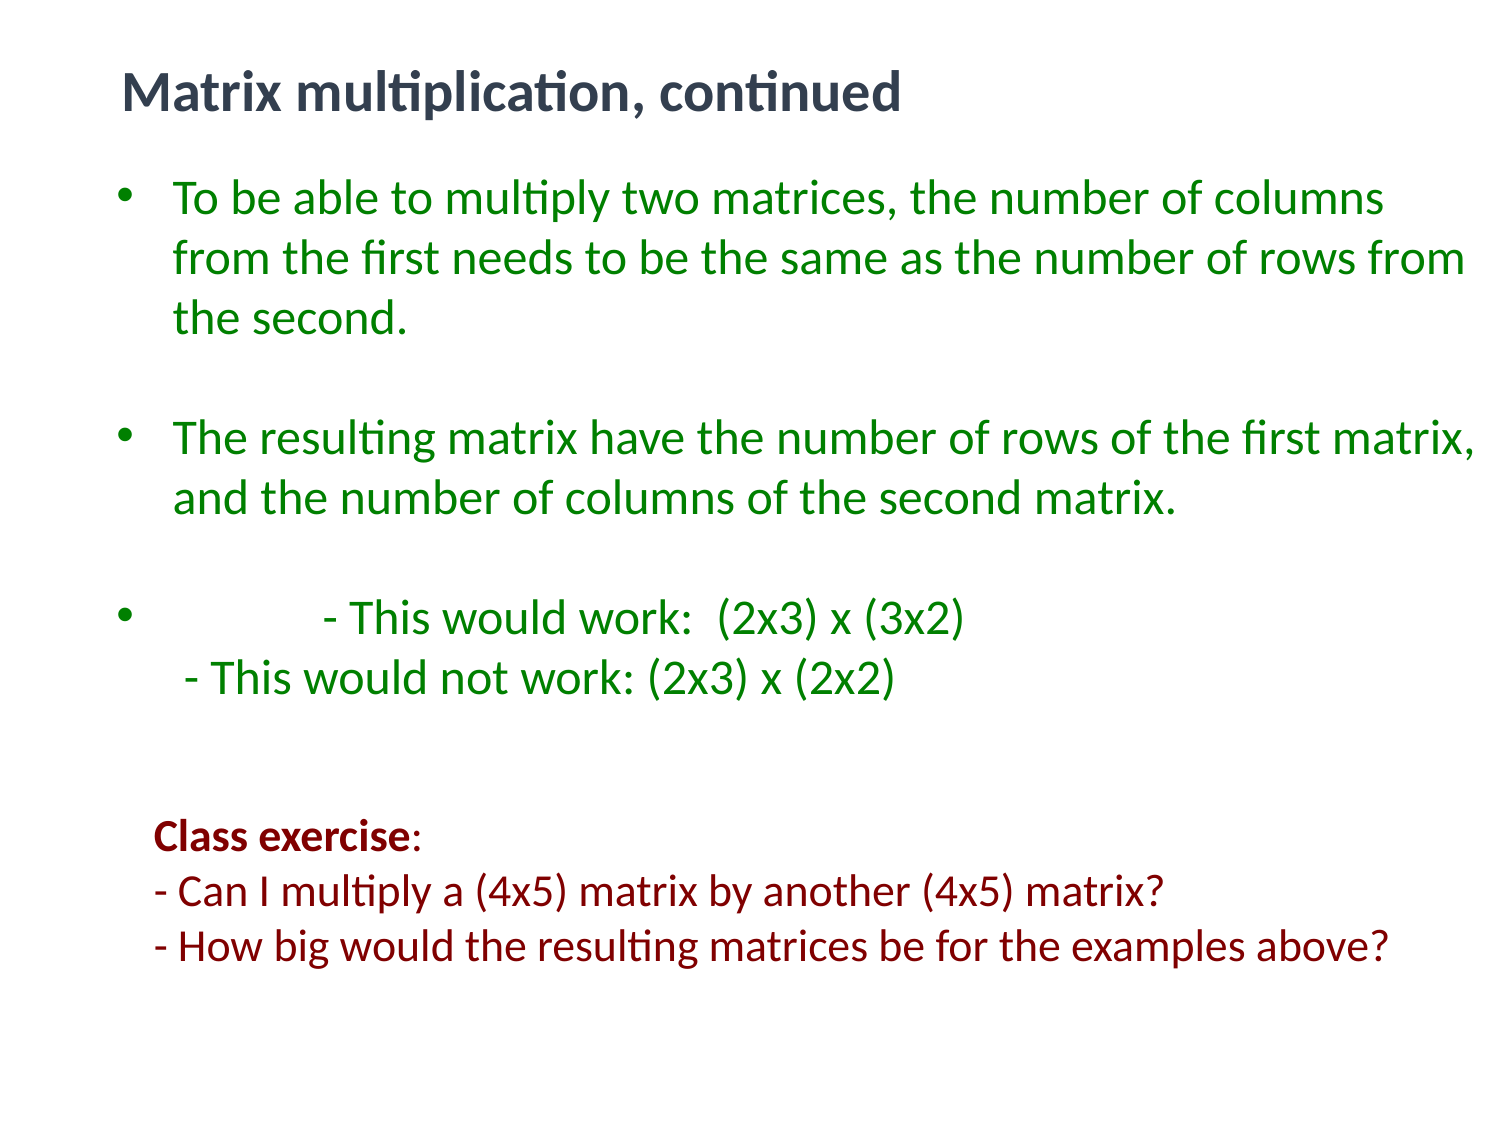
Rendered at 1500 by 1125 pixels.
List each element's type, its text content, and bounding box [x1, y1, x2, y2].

text_box Matrix multiplication, continued [106, 45, 1418, 131]
text_box Class exercise: - Can I multiply a (4x5) matrix by another (4x5) matrix? - How big would the resulting matrices be for the examples above? [138, 798, 1418, 979]
text_box To be able to multiply two matrices, the number of columns from the first needs to be the same as the number of rows from the second. The resulting matrix have the number of rows of the first matrix, and the number of columns of the second matrix. - This would work: (2x3) x (3x2) - This would not work: (2x3) x (2x2) [101, 157, 1493, 712]
